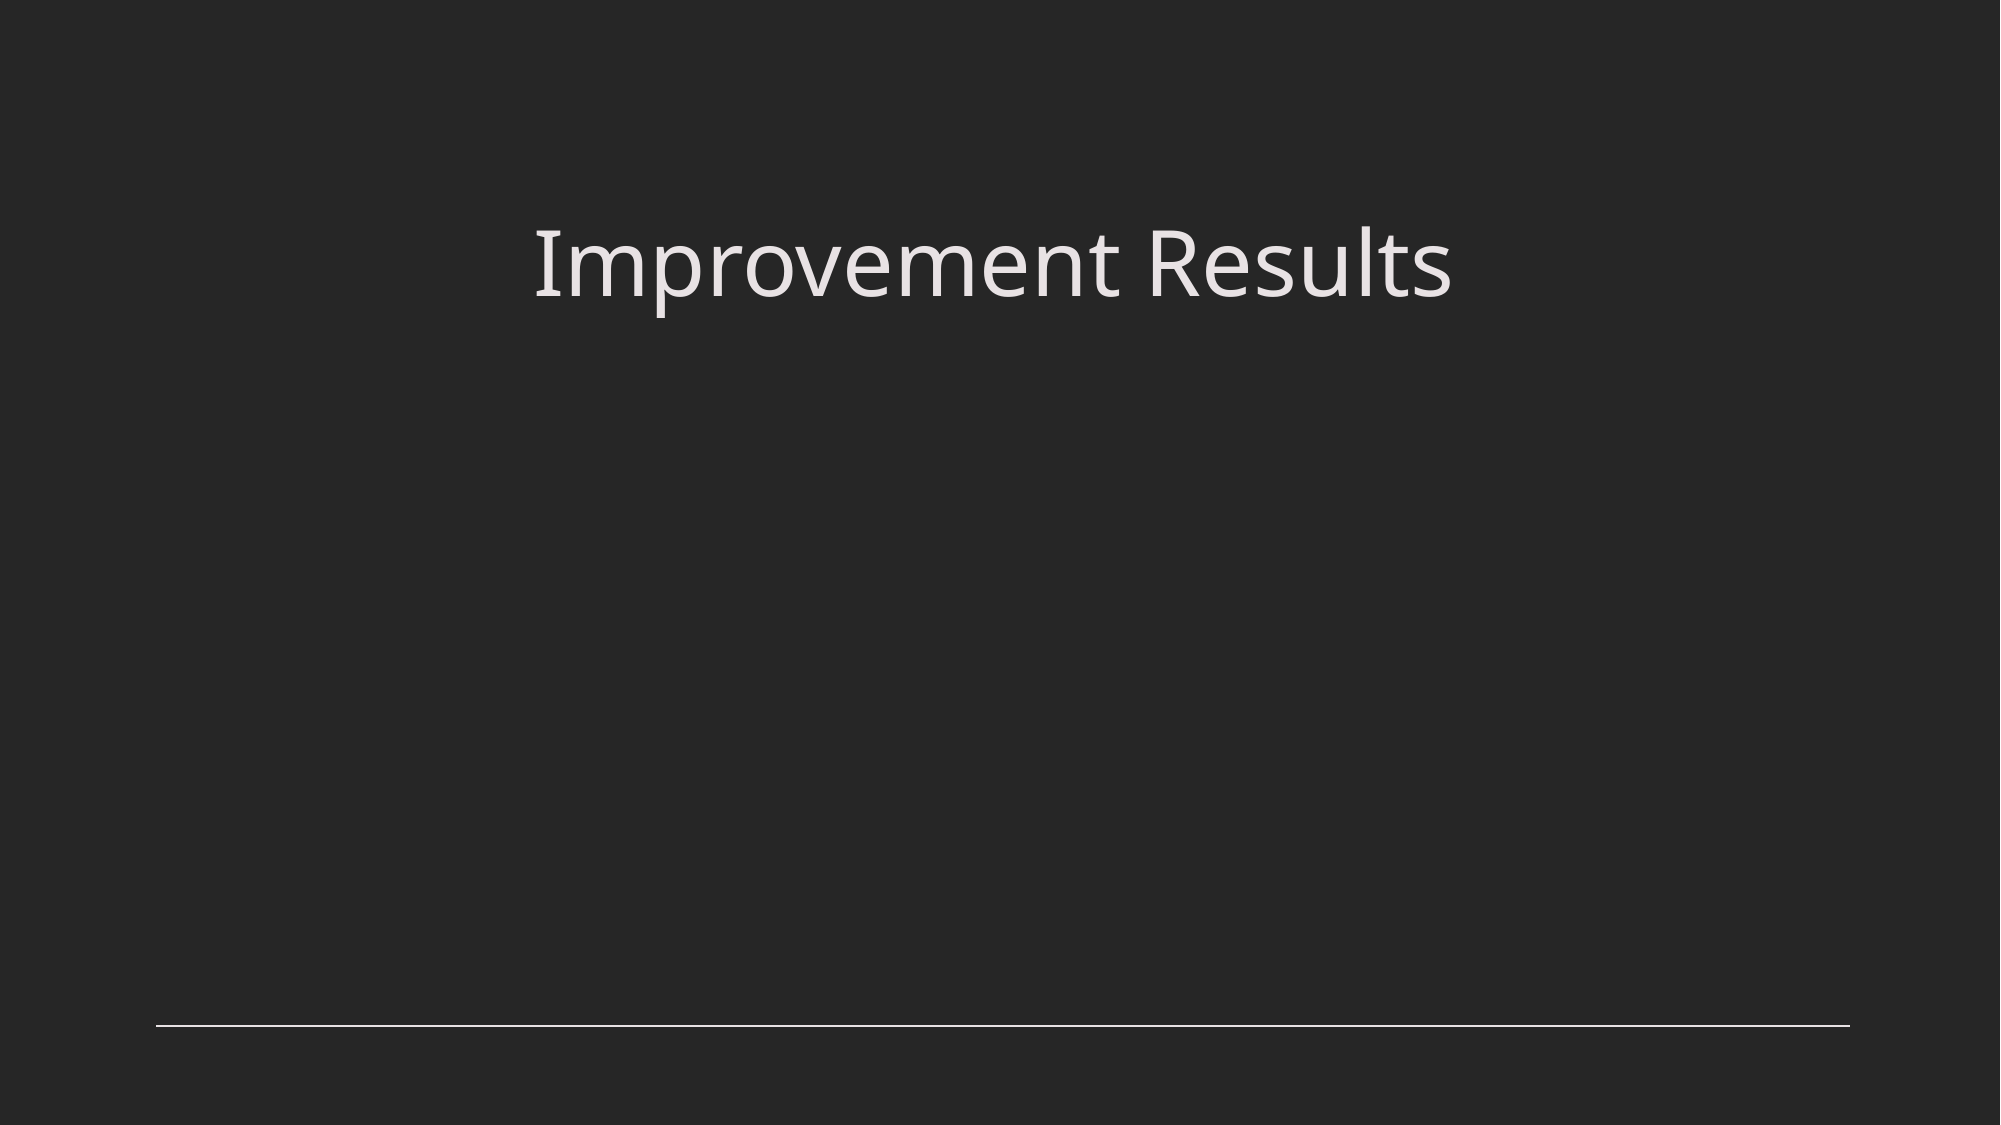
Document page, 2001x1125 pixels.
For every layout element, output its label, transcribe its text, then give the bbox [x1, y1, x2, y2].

title Improvement Results [139, 143, 1850, 322]
